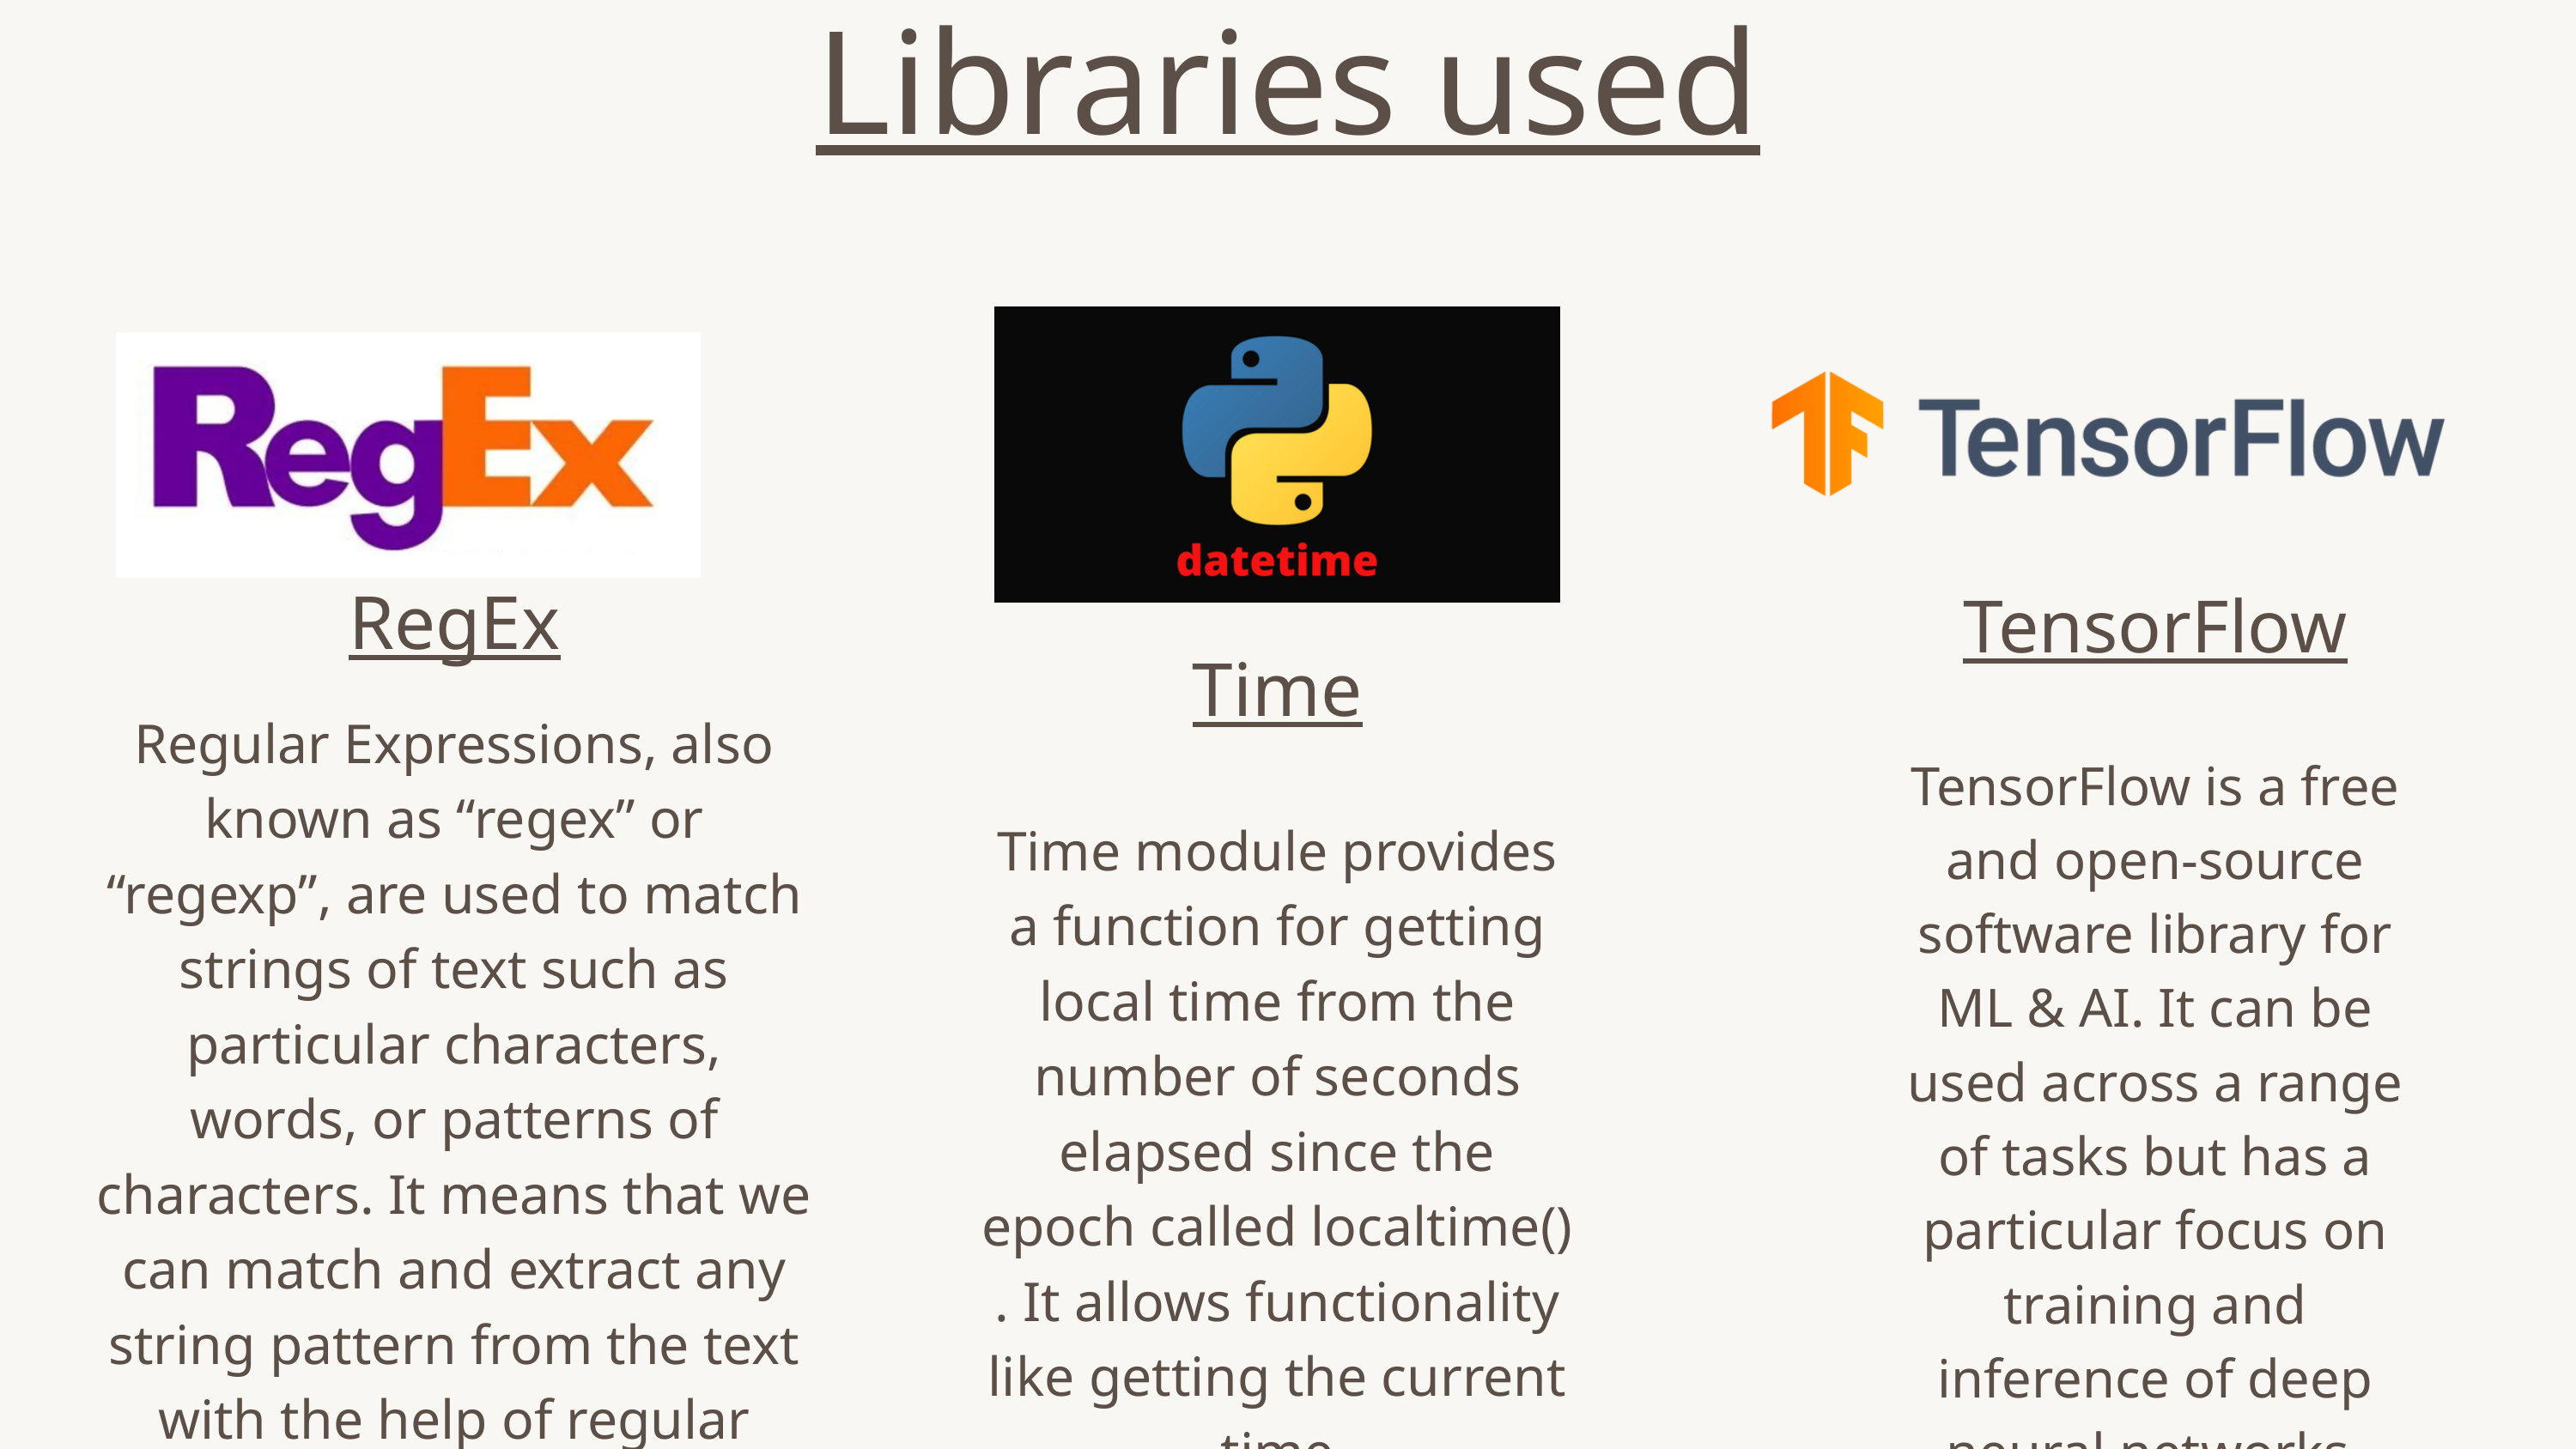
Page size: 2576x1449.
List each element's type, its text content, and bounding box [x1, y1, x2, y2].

text_box Regular Expressions, also known as “regex” or “regexp”, are used to match strings of text such as particular characters, words, or patterns of characters. It means that we can match and extract any string pattern from the text with the help of regular expressions. [95, 699, 814, 1449]
text_box TensorFlow TensorFlow is a free and open-source software library for ML & AI. It can be used across a range of tasks but has a particular focus on training and inference of deep neural networks. [1886, 572, 2424, 1449]
text_box Time Time module provides a function for getting local time from the number of seconds elapsed since the epoch called localtime() . It allows functionality like getting the current time [978, 627, 1577, 1449]
text_box RegEx [120, 575, 789, 664]
picture [116, 331, 701, 578]
picture [994, 306, 1561, 603]
picture [1696, 331, 2522, 566]
text_box Libraries used [428, 22, 2148, 163]
